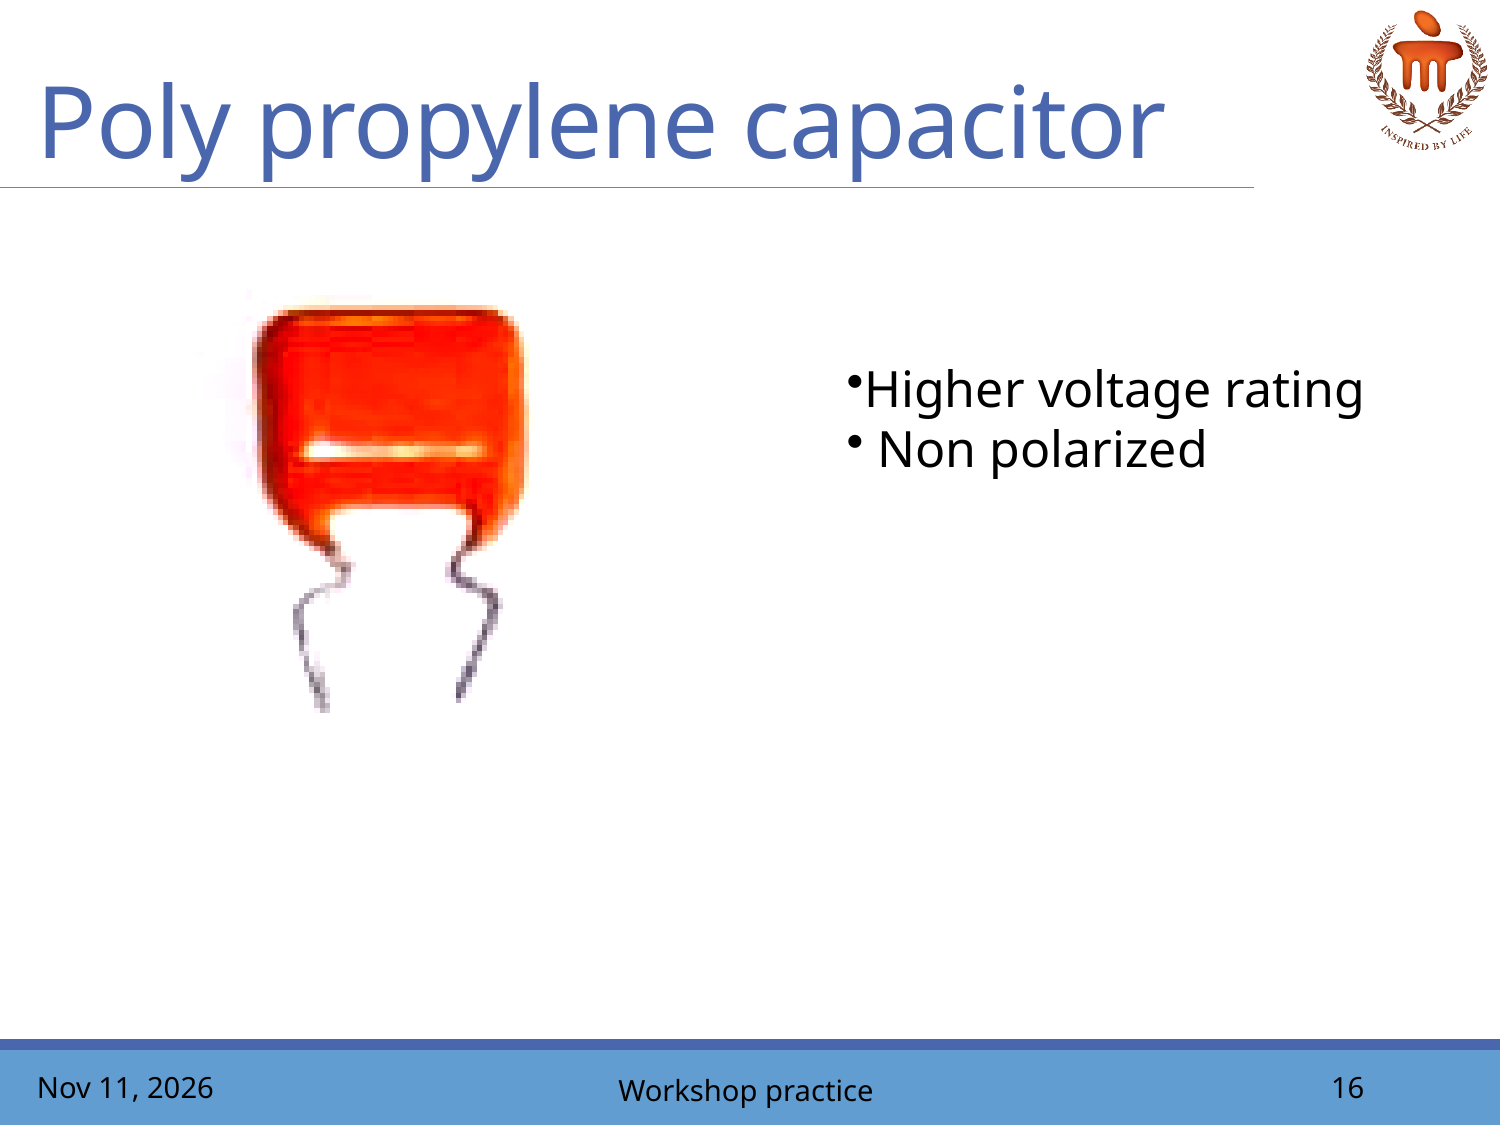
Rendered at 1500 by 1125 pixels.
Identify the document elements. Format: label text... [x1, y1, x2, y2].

title Poly propylene capacitor [21, 0, 1472, 187]
slide_number 16 [1218, 1059, 1380, 1120]
picture [1472, 8, 1492, 151]
text_box Higher voltage rating Non polarized [831, 349, 1381, 485]
slide_number 24-May-21 [21, 1059, 327, 1120]
footer Workshop practice [404, 1059, 1088, 1120]
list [163, 268, 646, 782]
